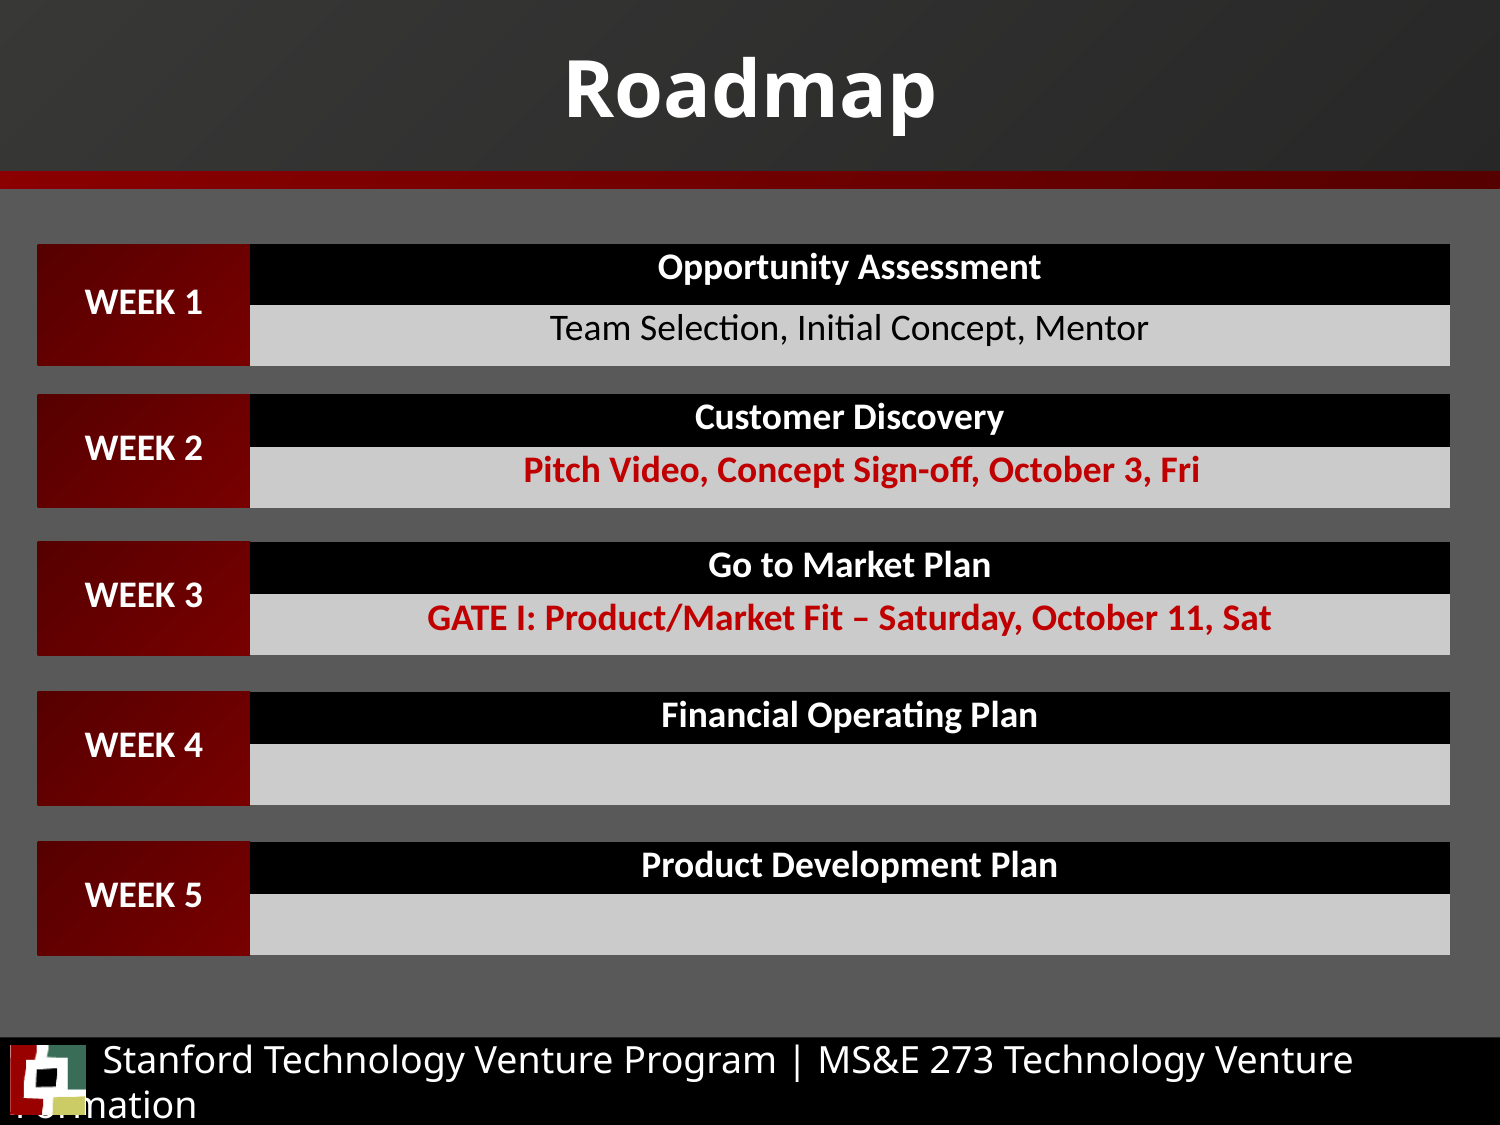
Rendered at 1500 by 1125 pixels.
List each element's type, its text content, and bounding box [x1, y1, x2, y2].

table_cell Pitch Video, Concept Sign-off, October 3, Fri [487, 447, 1237, 508]
table_cell [250, 894, 1450, 955]
table_cell [1237, 447, 1450, 508]
table_header Go to Market Plan [250, 542, 1450, 594]
table_cell [250, 744, 1450, 805]
table_header Financial Operating Plan [250, 692, 1450, 744]
table_cell [250, 447, 487, 508]
table_header Opportunity Assessment [250, 244, 1450, 305]
text_box [0, 12, 1500, 200]
table_cell Team Selection, Initial Concept, Mentor [250, 305, 1450, 366]
table_header WEEK 2 [38, 394, 250, 508]
table_cell GATE I: Product/Market Fit – Saturday, October 11, Sat [250, 594, 1450, 655]
table_header Customer Discovery [250, 394, 1450, 447]
table_header Product Development Plan [250, 842, 1450, 894]
table_header WEEK 3 [38, 542, 250, 655]
picture [10, 1045, 86, 1115]
table_header WEEK 4 [38, 692, 250, 805]
title Roadmap [37, 4, 1463, 168]
table_header WEEK 1 [38, 244, 250, 366]
table_header WEEK 5 [38, 842, 250, 955]
